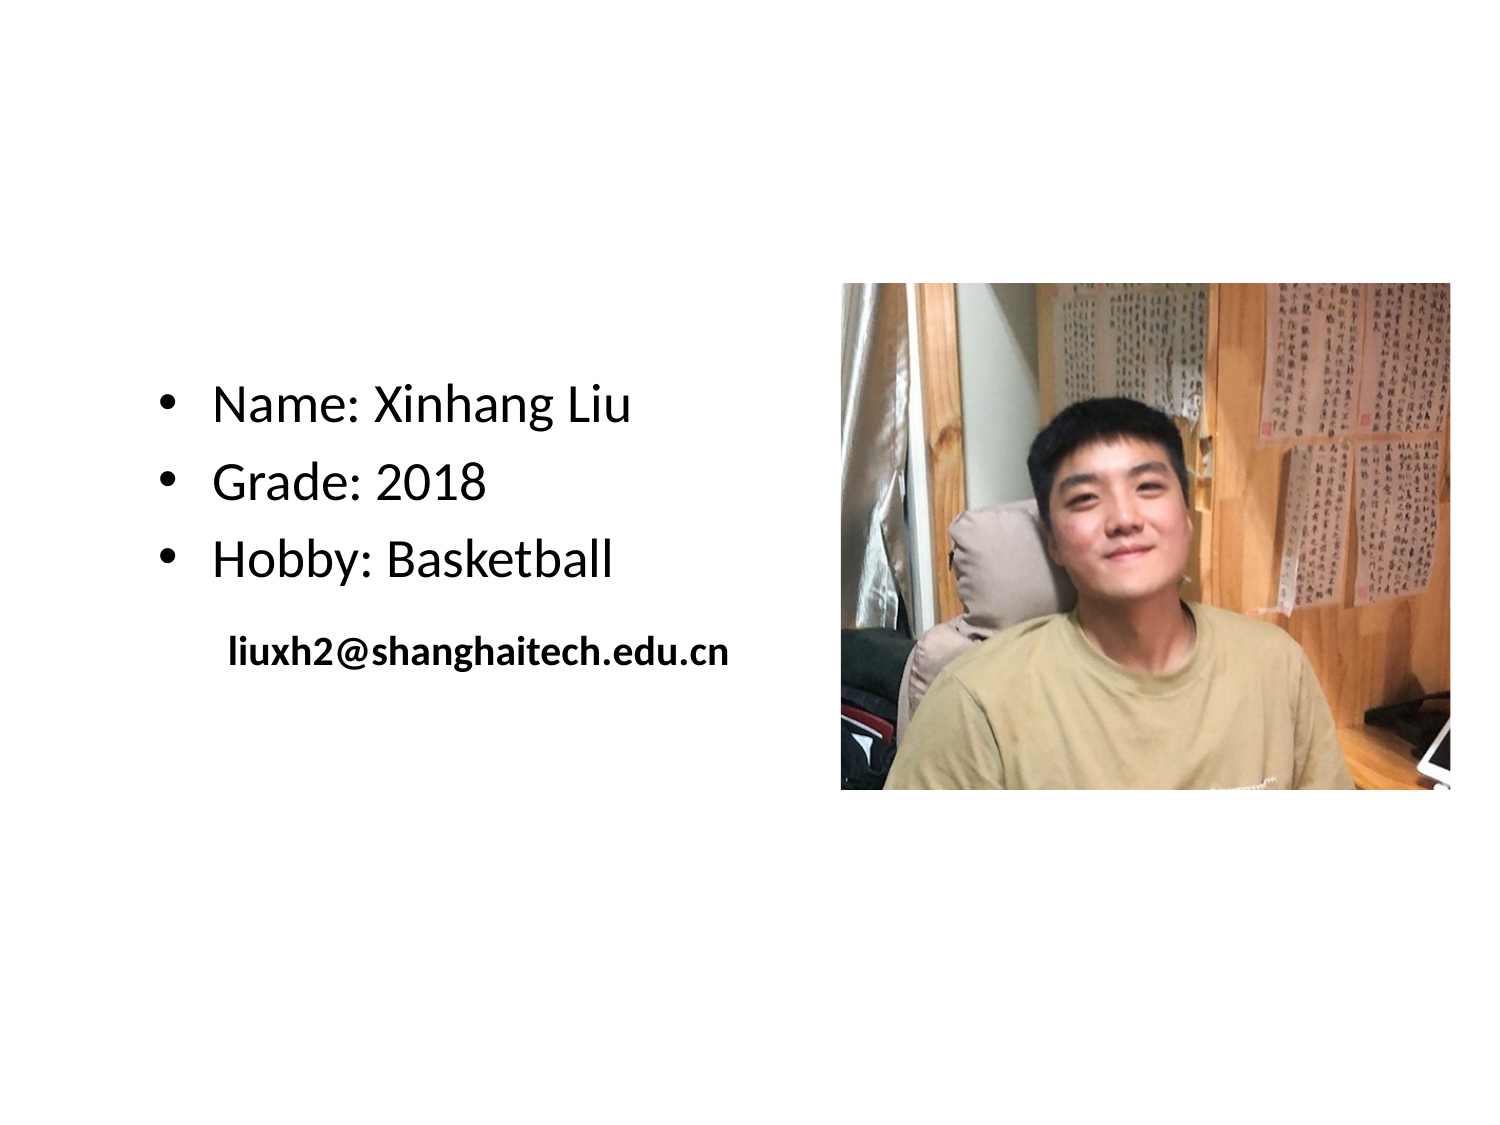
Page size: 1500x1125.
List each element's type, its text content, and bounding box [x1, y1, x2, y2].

list Name: Xinhang Liu Grade: 2018 Hobby: Basketball [143, 360, 675, 616]
picture [805, 283, 1481, 790]
text_box liuxh2@shanghaitech.edu.cn [138, 616, 746, 682]
